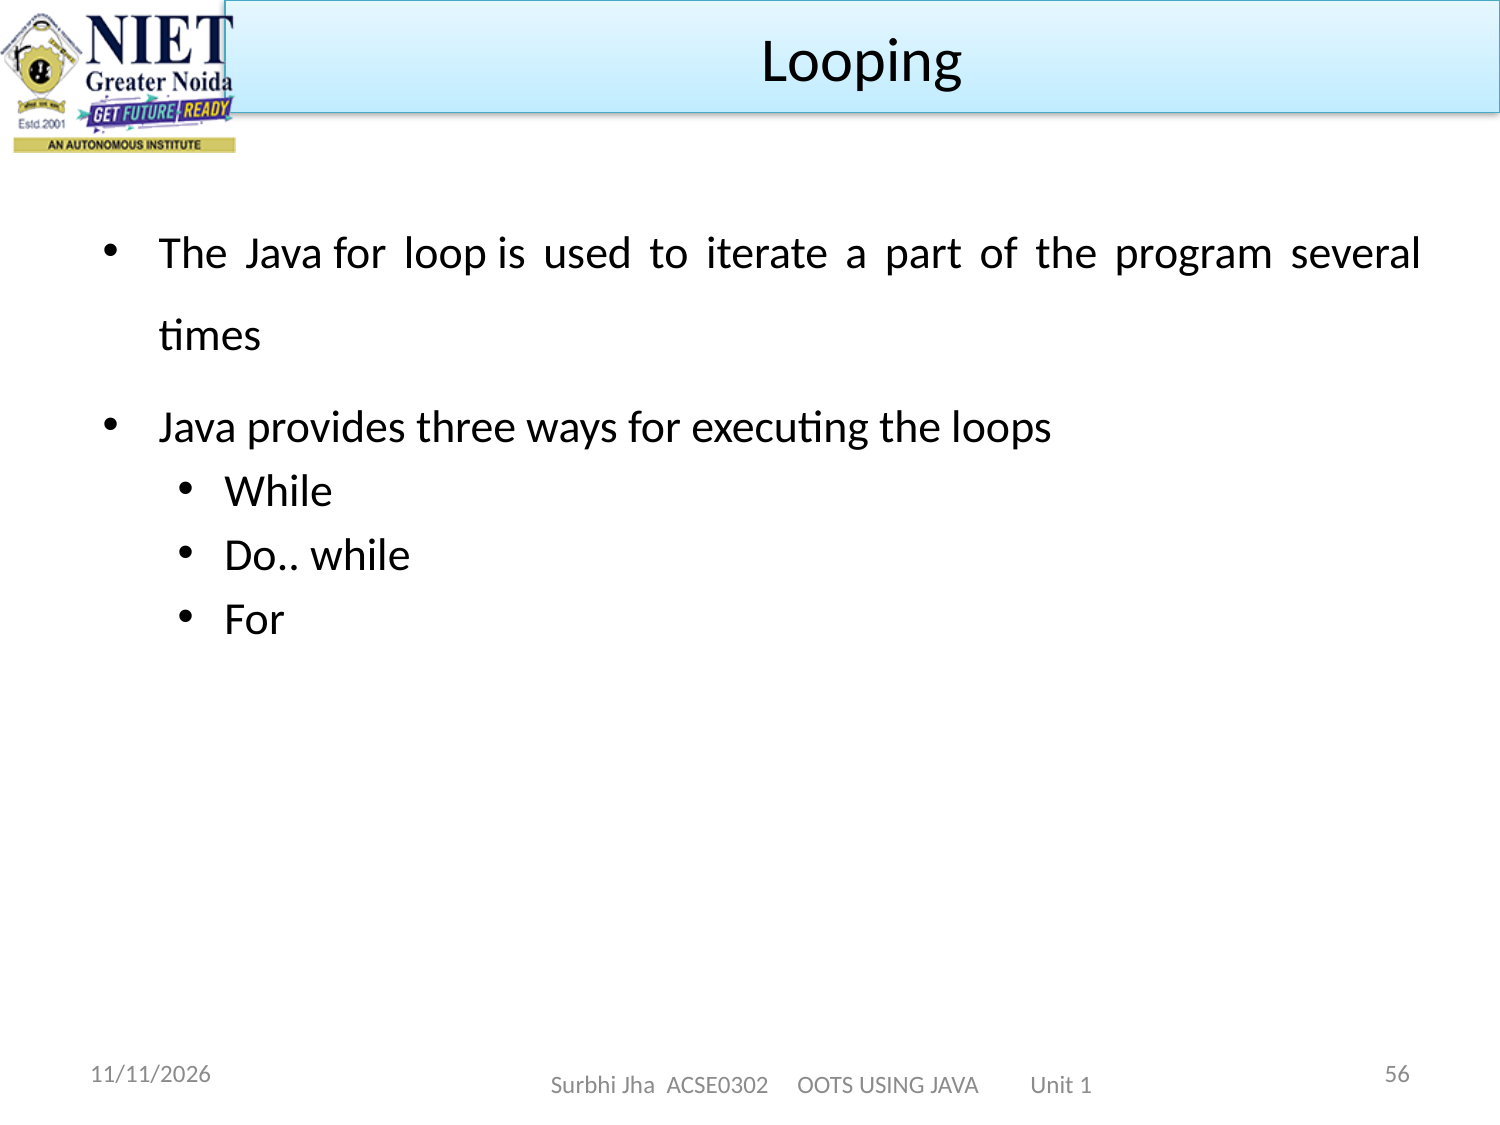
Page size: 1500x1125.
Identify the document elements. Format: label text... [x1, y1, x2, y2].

list The Java for loop is used to iterate a part of the program several times Java provides three ways for executing the loops While Do.. while For [87, 187, 1438, 1021]
text_box Looping [224, 0, 1500, 113]
picture [0, 13, 237, 153]
footer Surbhi Jha ACSE0302 OOTS USING JAVA Unit 1 [412, 1042, 1238, 1125]
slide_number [75, 1042, 412, 1103]
slide_number 56 [1238, 1042, 1425, 1103]
